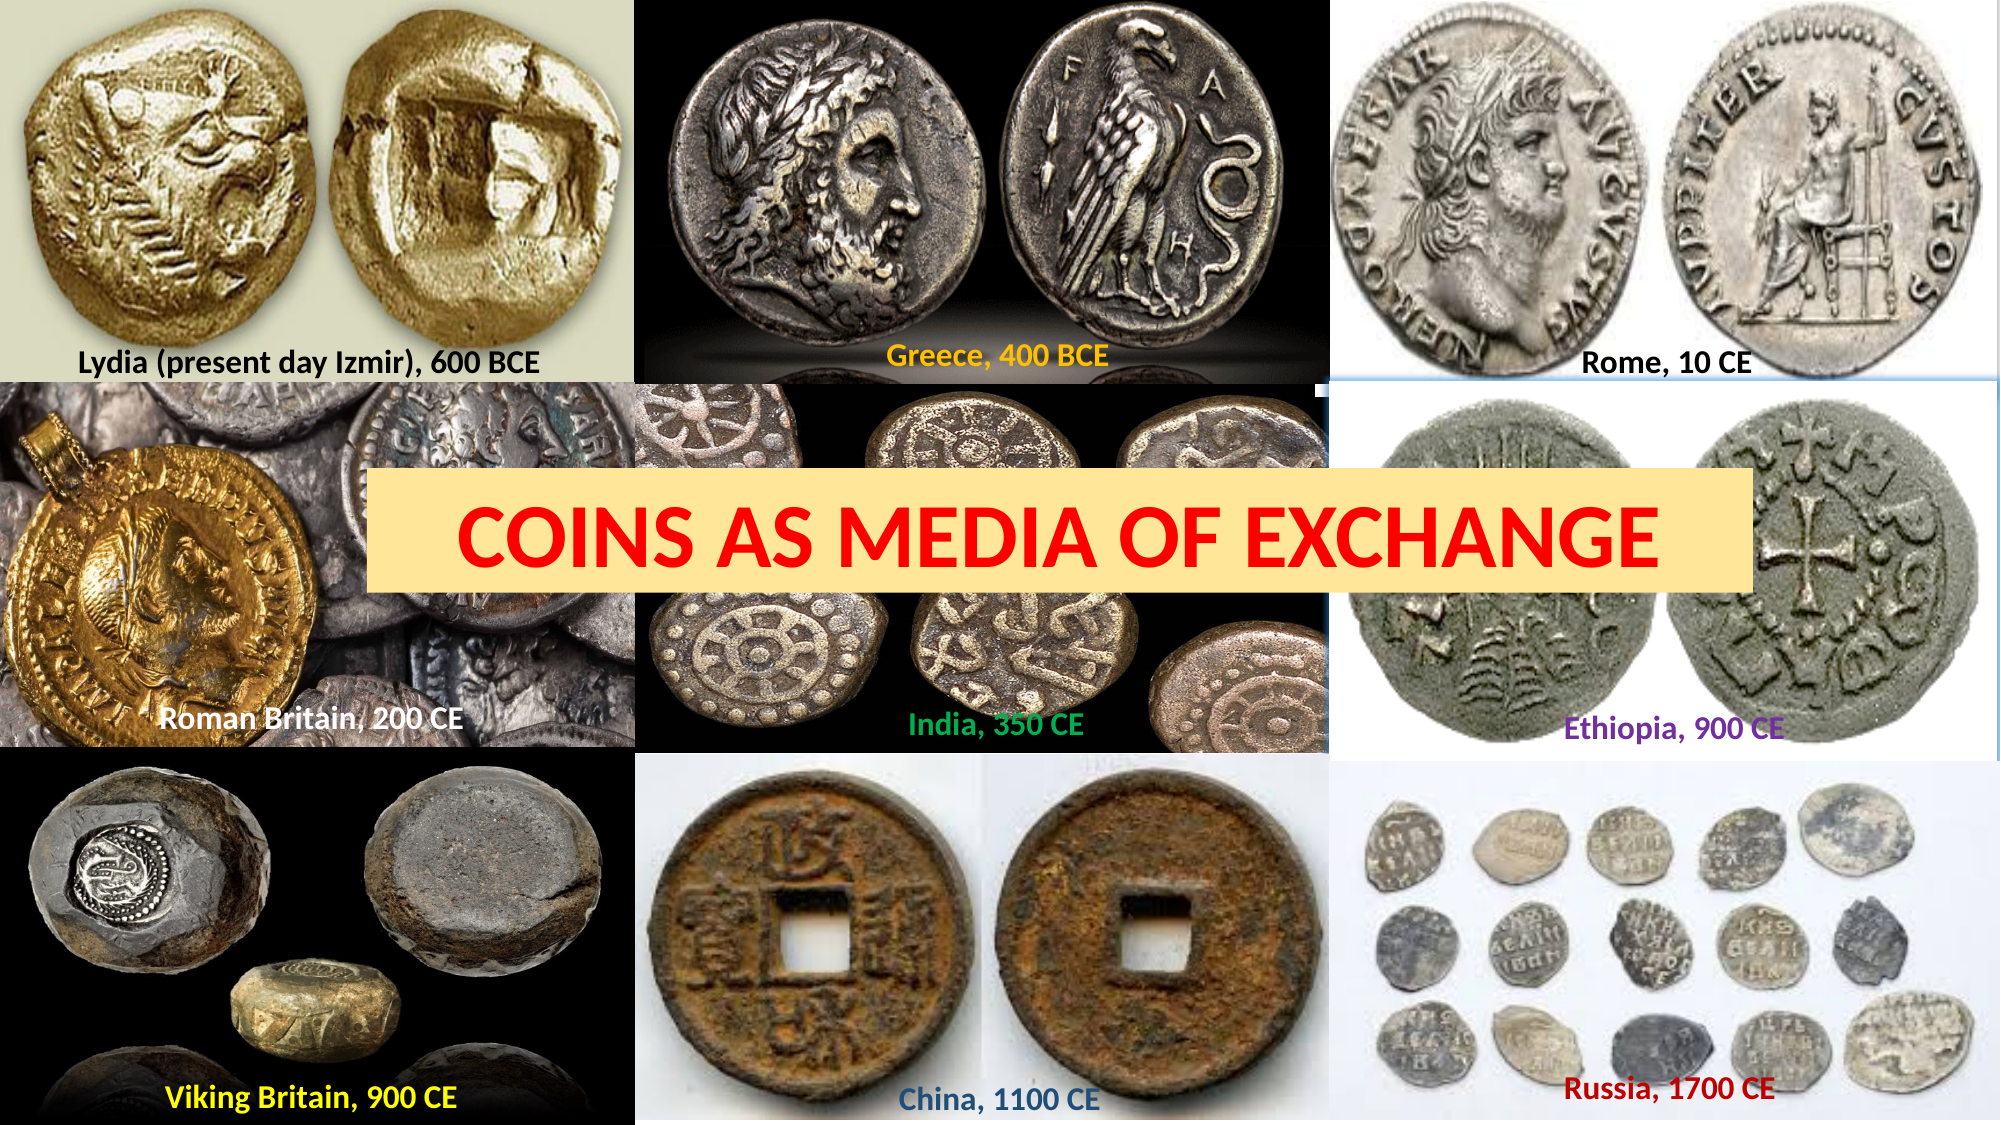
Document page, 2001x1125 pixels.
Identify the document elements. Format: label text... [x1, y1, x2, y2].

text_box Ethiopia, 900 CE [1549, 748, 1801, 754]
picture [0, 0, 2000, 1125]
picture [1342, 395, 1983, 748]
text_box Rome, 10 CE [1566, 383, 1768, 388]
text_box China, 1100 CE [884, 1120, 1116, 1125]
text_box COINS AS MEDIA OF EXCHANGE [1330, 468, 1342, 593]
